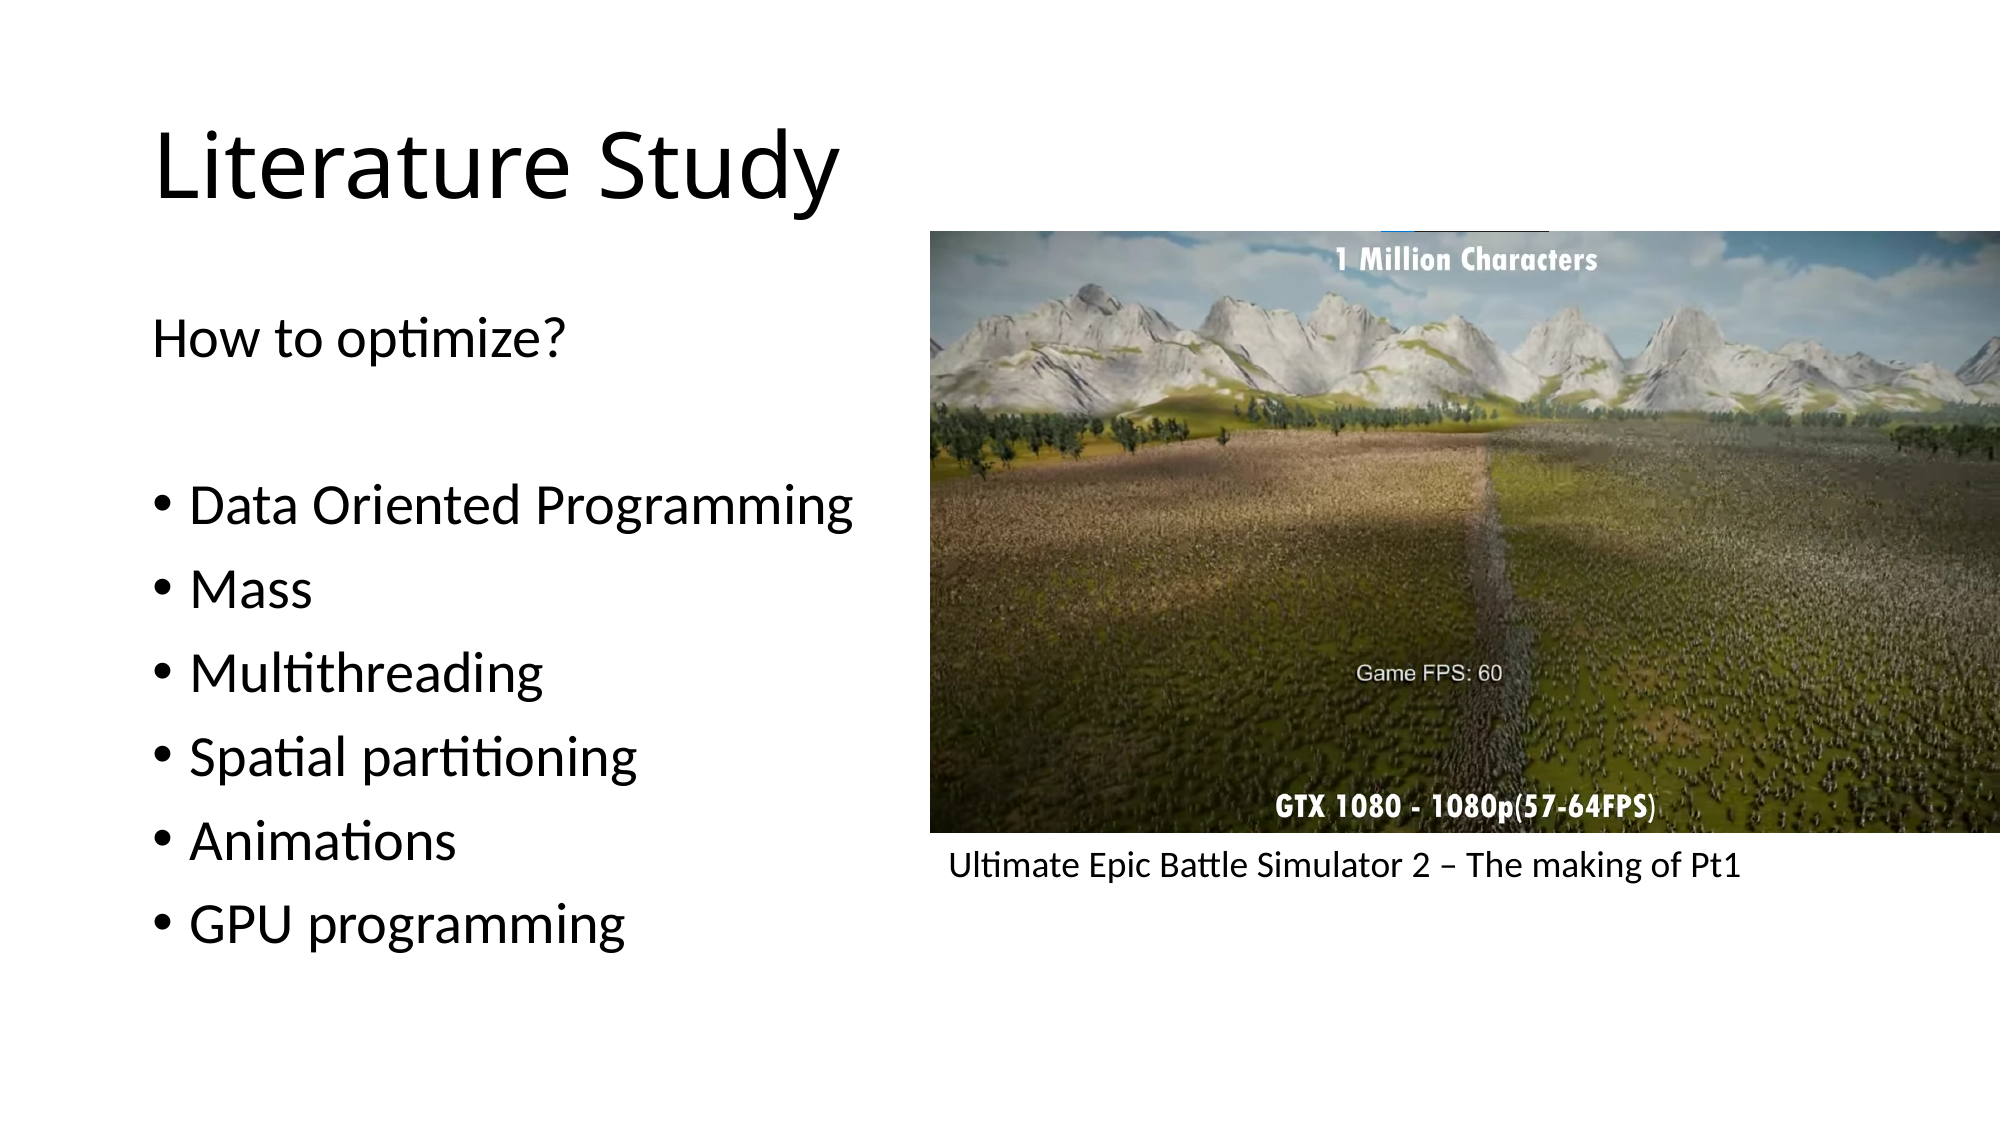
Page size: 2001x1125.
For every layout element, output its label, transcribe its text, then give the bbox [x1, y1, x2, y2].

title Literature Study [137, 59, 1863, 278]
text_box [930, 231, 2000, 894]
list How to optimize? Data Oriented Programming Mass Multithreading Spatial partitioning Animations GPU programming [137, 299, 1863, 1014]
